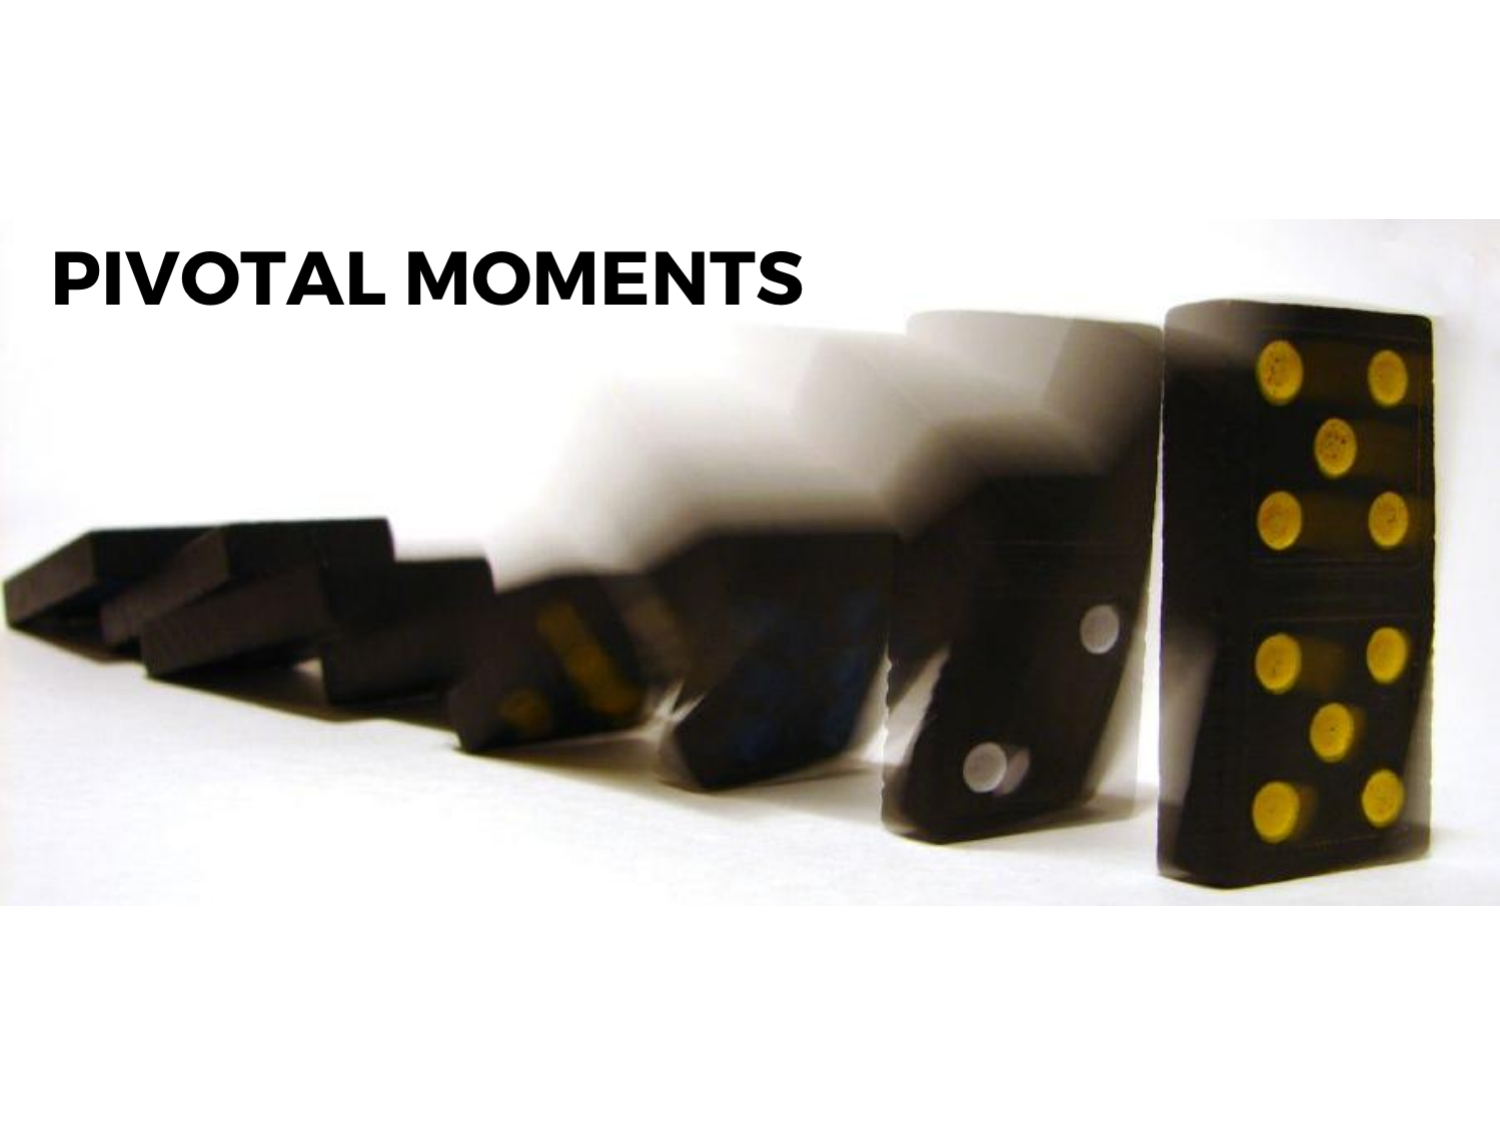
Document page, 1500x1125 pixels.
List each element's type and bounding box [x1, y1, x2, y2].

picture [0, 205, 1500, 906]
